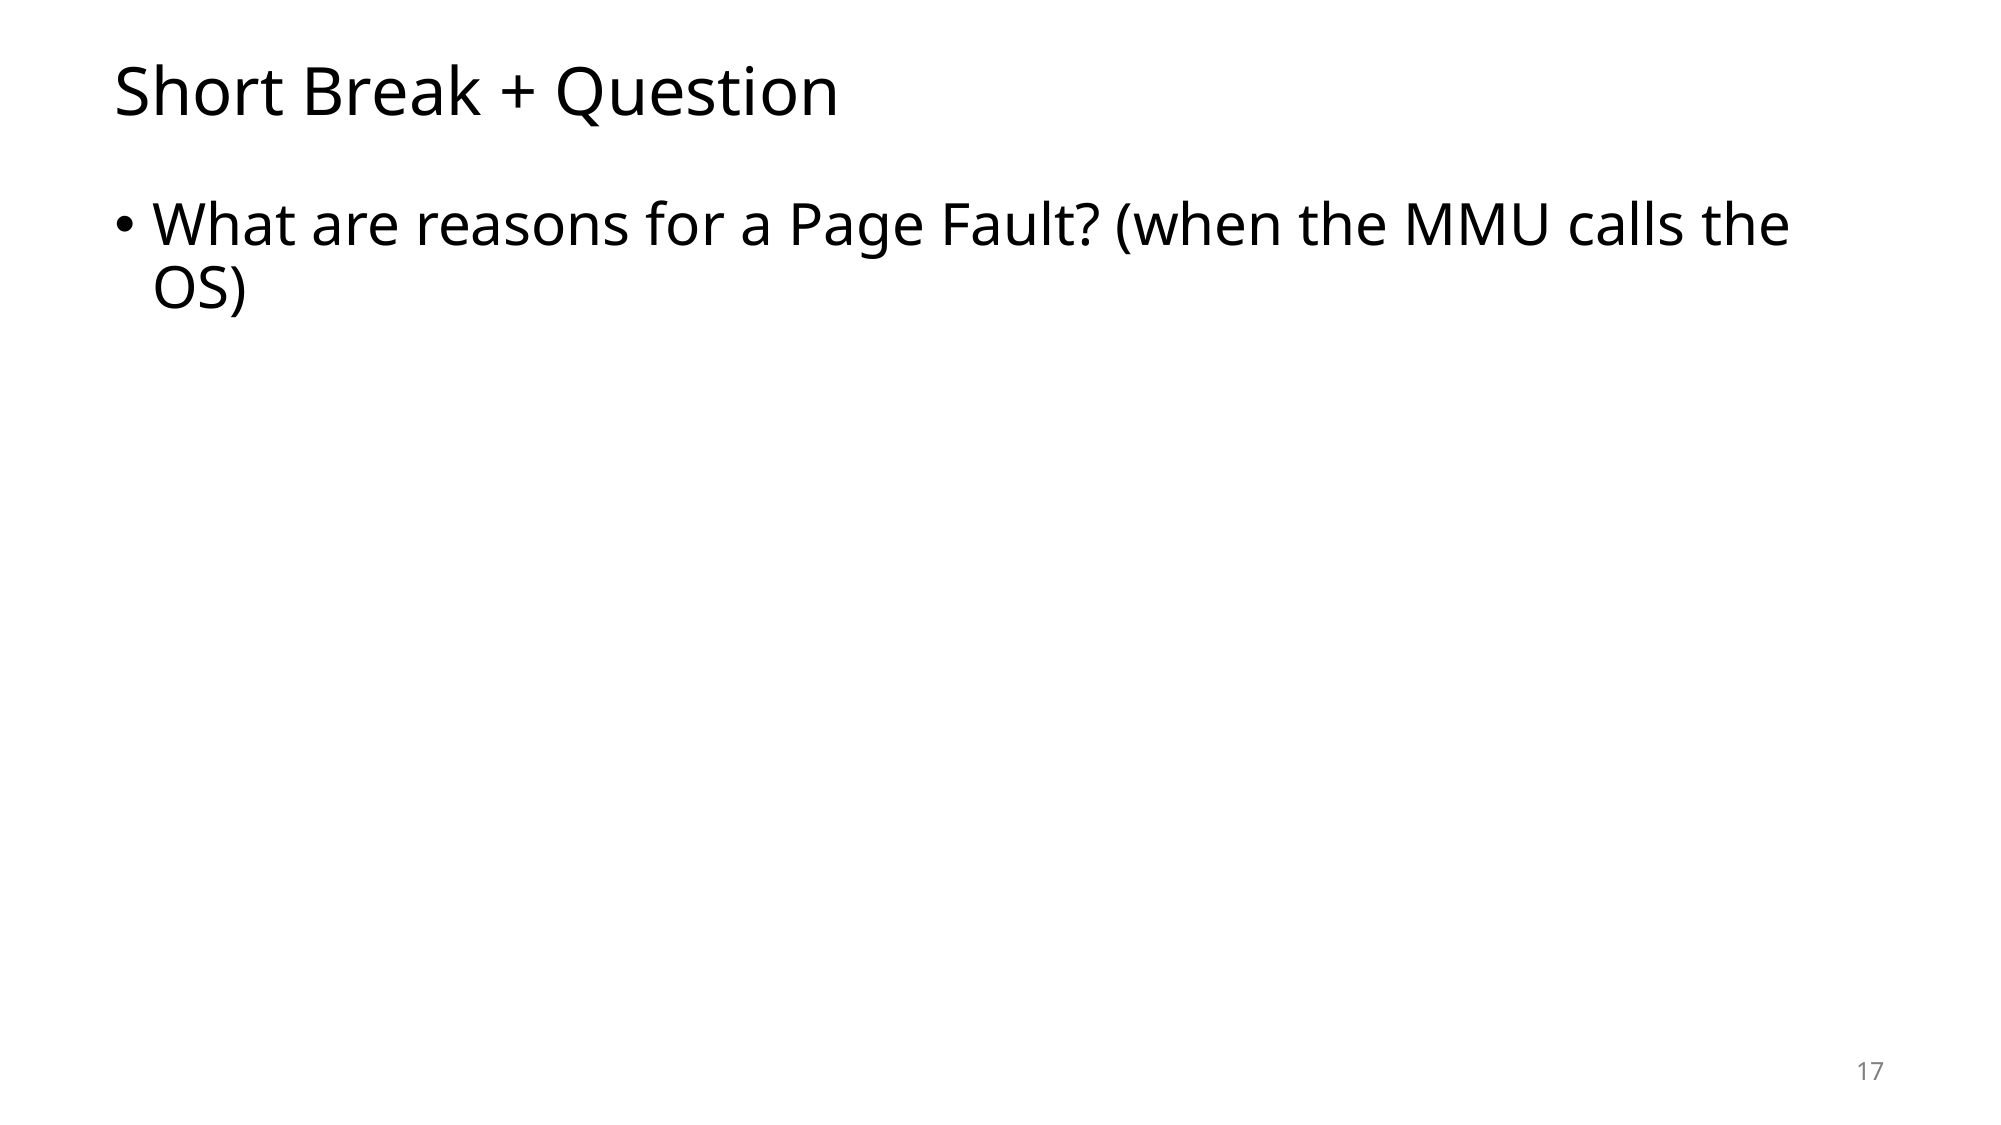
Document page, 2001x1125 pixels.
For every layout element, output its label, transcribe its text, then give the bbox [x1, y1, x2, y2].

slide_number 17 [1749, 1042, 1900, 1103]
list What are reasons for a Page Fault? (when the MMU calls the OS) [99, 187, 1900, 1013]
title Short Break + Question [99, 37, 1900, 150]
